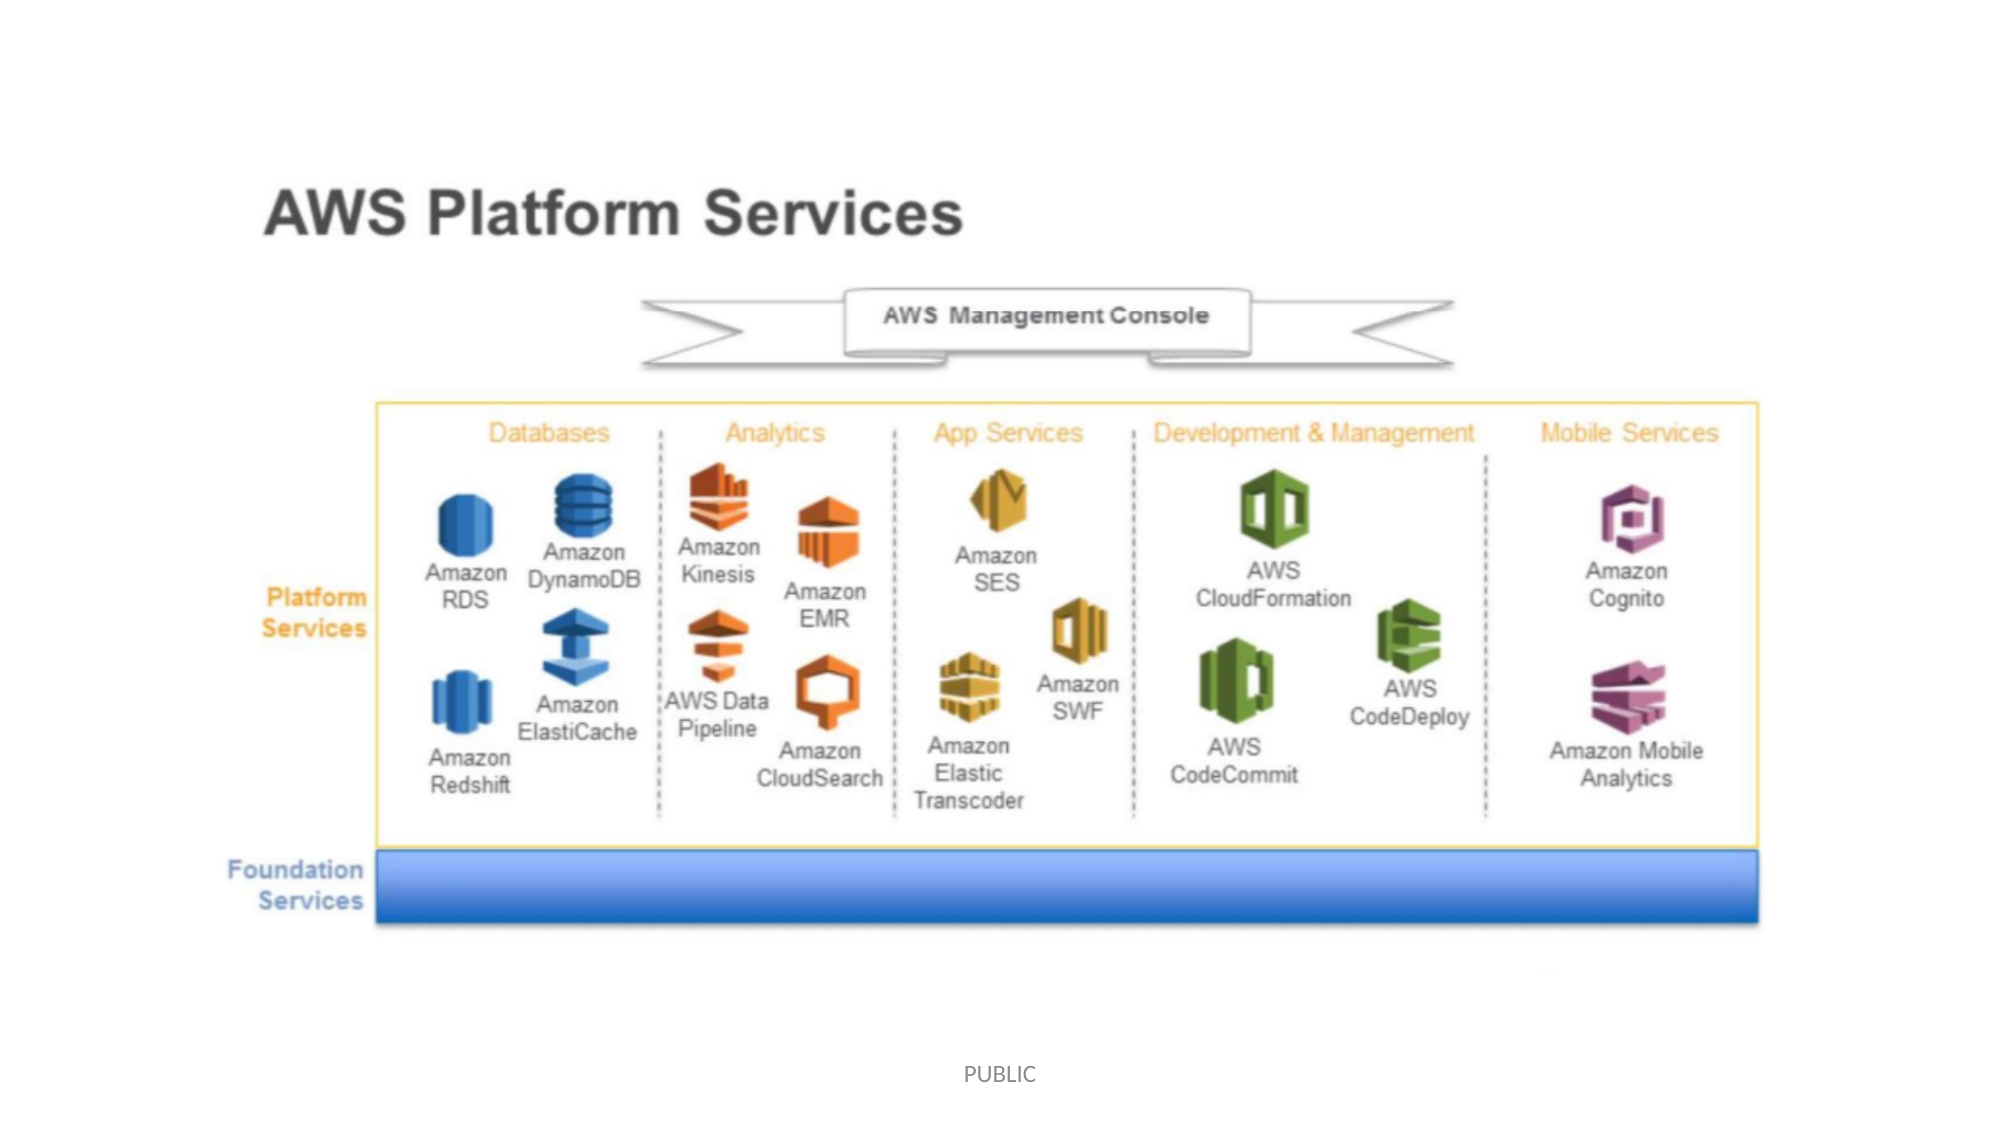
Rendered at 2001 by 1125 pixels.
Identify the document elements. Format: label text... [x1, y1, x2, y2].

footer PUBLIC [662, 1042, 1338, 1103]
picture [197, 152, 1803, 973]
